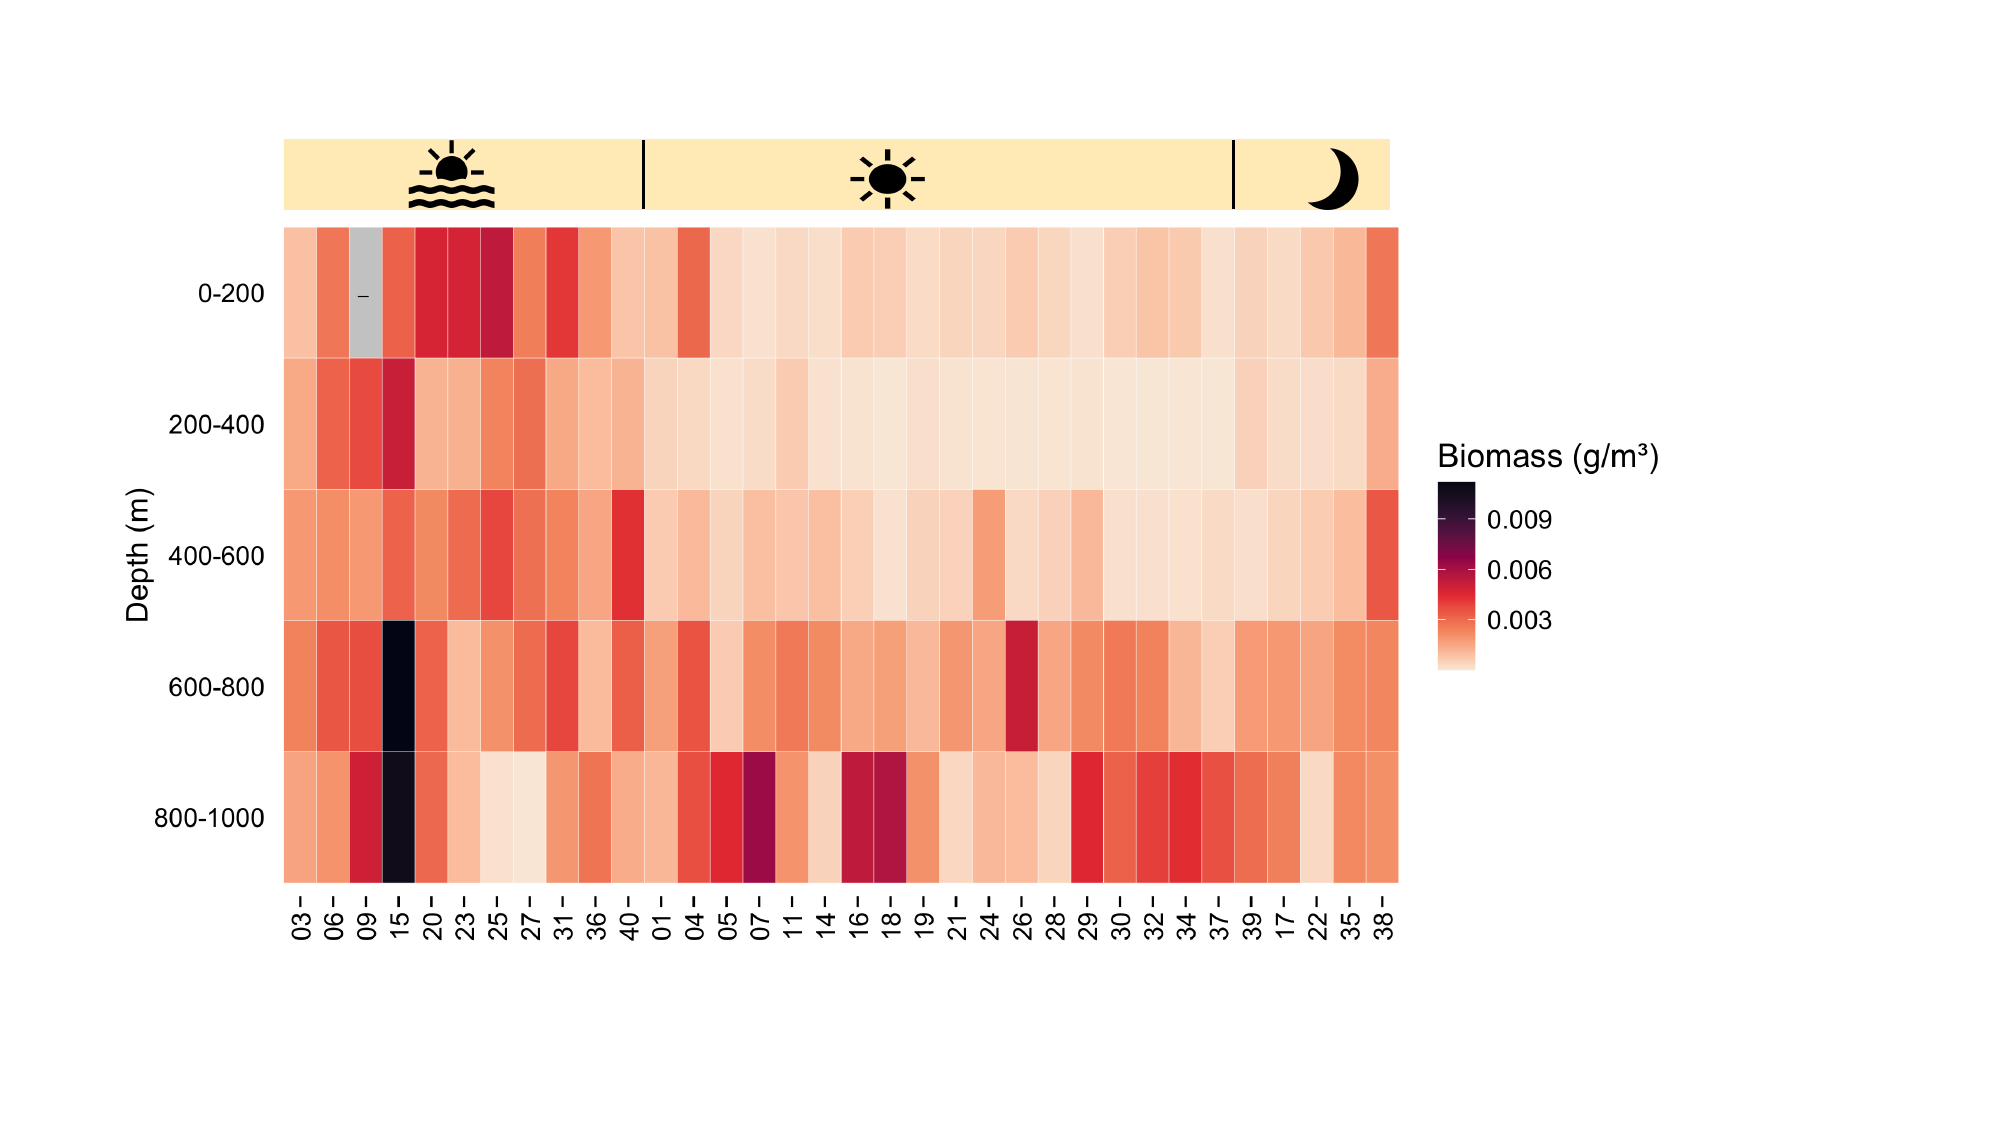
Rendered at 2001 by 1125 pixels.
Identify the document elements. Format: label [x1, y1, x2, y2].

text_box [282, 138, 399, 208]
picture [114, 122, 1684, 947]
text_box [504, 138, 830, 208]
text_box [945, 138, 1391, 208]
